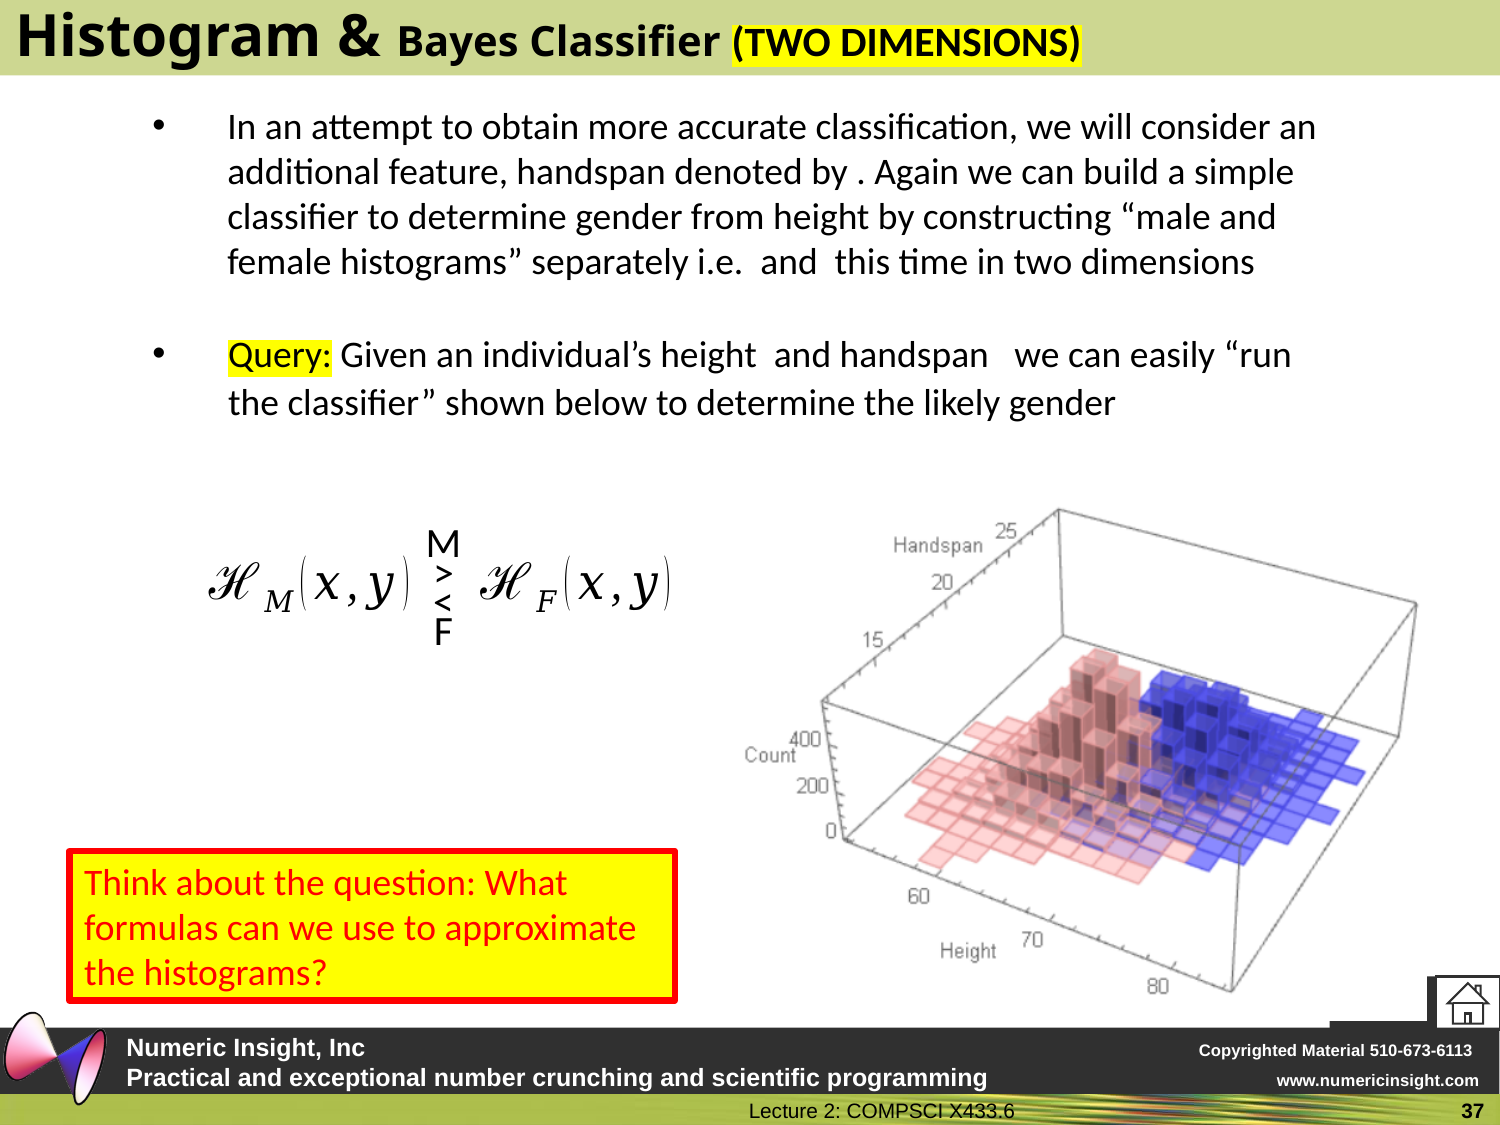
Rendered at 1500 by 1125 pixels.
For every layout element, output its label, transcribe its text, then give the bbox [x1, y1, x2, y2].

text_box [205, 508, 674, 663]
picture [0, 1007, 1500, 1125]
picture [734, 498, 1427, 1021]
text_box Think about the question: What formulas can we use to approximate the histograms? [69, 850, 675, 1001]
title Histogram & Bayes Classifier (TWO DIMENSIONS) [0, 0, 1500, 76]
